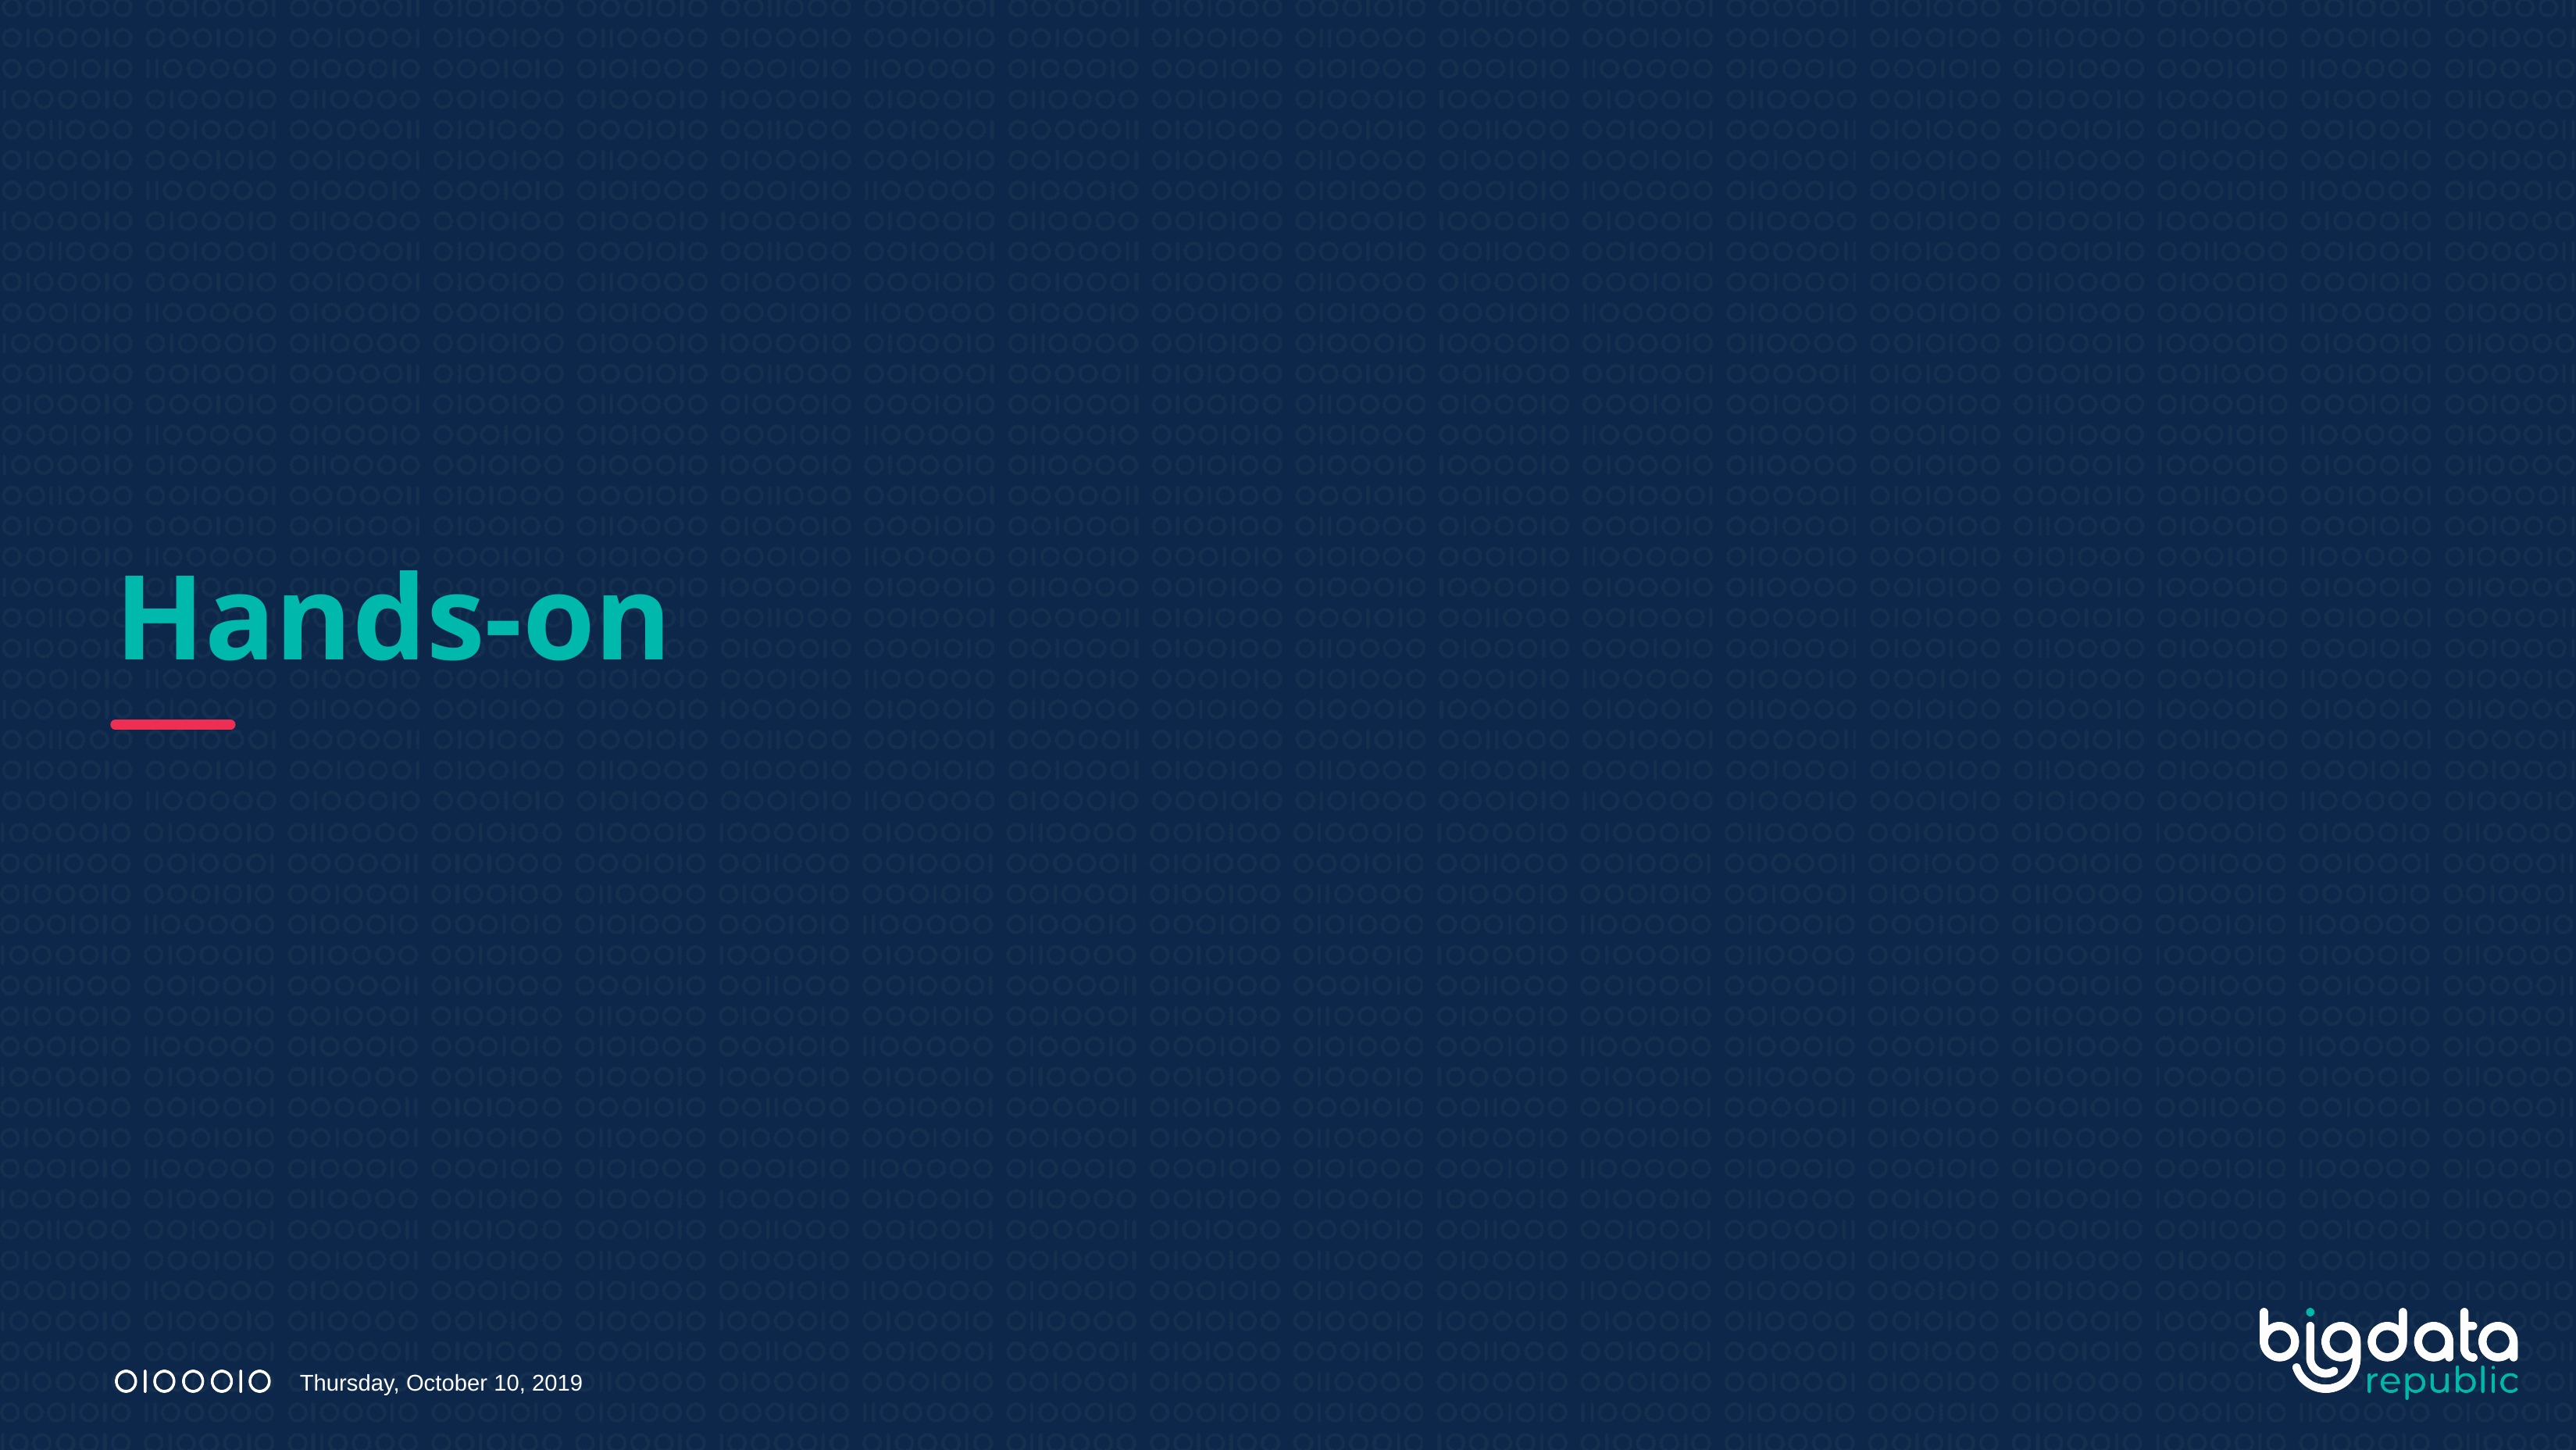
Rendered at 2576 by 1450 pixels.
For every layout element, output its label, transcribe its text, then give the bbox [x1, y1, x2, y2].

picture [0, 0, 2576, 1450]
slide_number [299, 1359, 1684, 1405]
title Hands-on [115, 441, 2461, 684]
